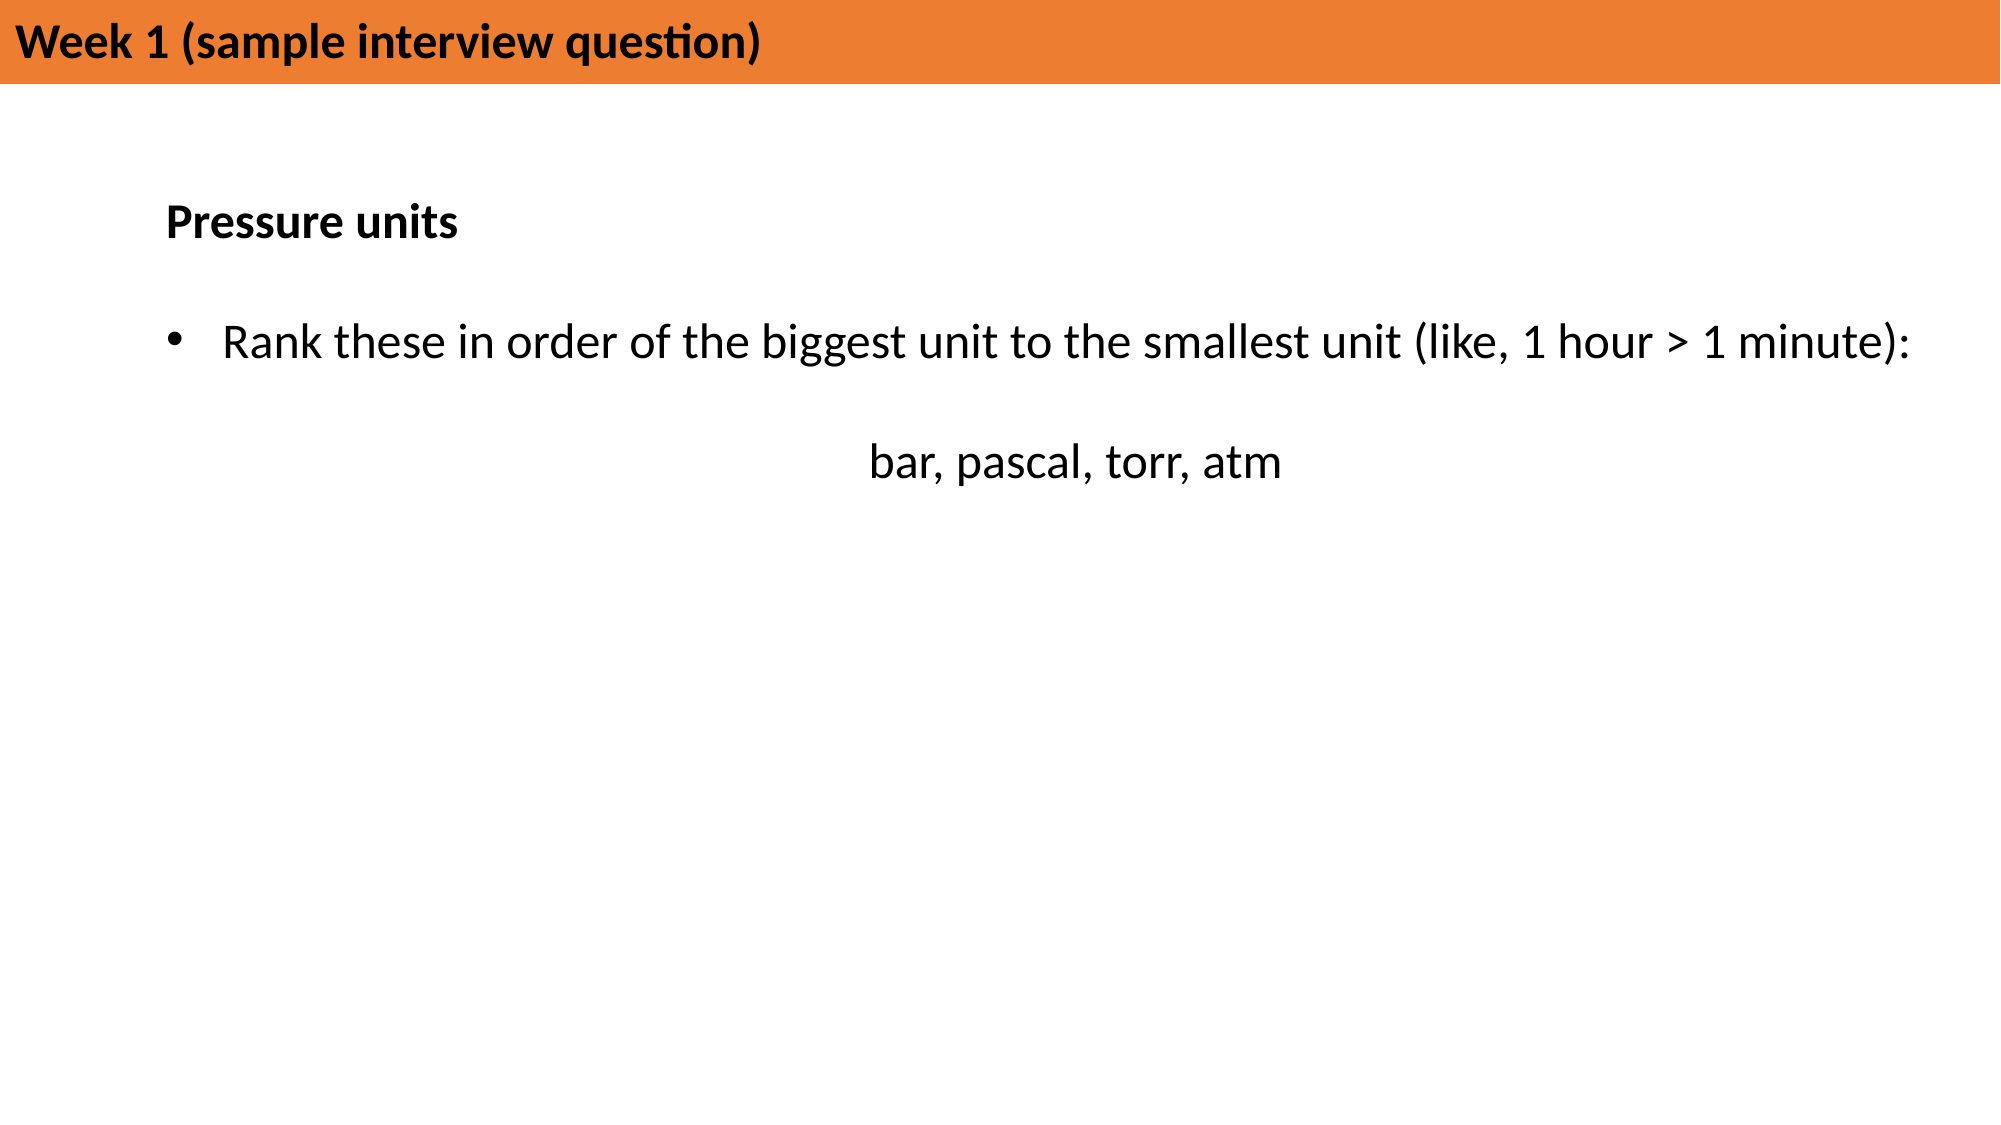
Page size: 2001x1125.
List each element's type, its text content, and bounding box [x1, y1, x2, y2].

title Week 1 (sample interview question) [0, 0, 2000, 84]
text_box Pressure units Rank these in order of the biggest unit to the smallest unit (like, 1 hour > 1 minute): bar, pascal, torr, atm [151, 180, 2000, 616]
